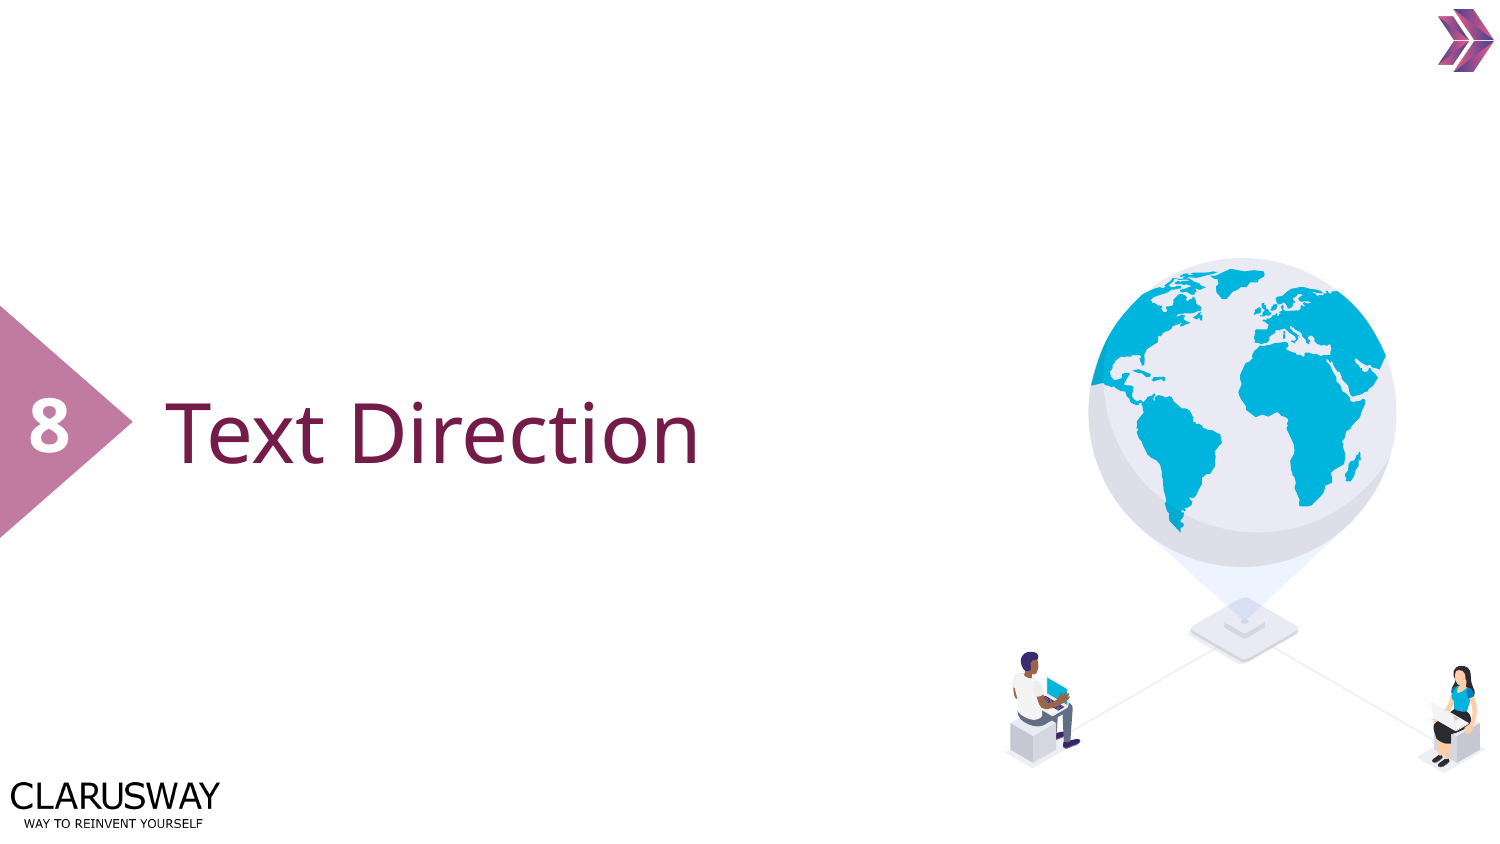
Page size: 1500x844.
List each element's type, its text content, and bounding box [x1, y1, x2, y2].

title Text Direction [165, 344, 999, 480]
picture [11, 782, 220, 828]
picture [1438, 9, 1494, 72]
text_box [1004, 257, 1486, 774]
text_box 8 [0, 306, 100, 540]
